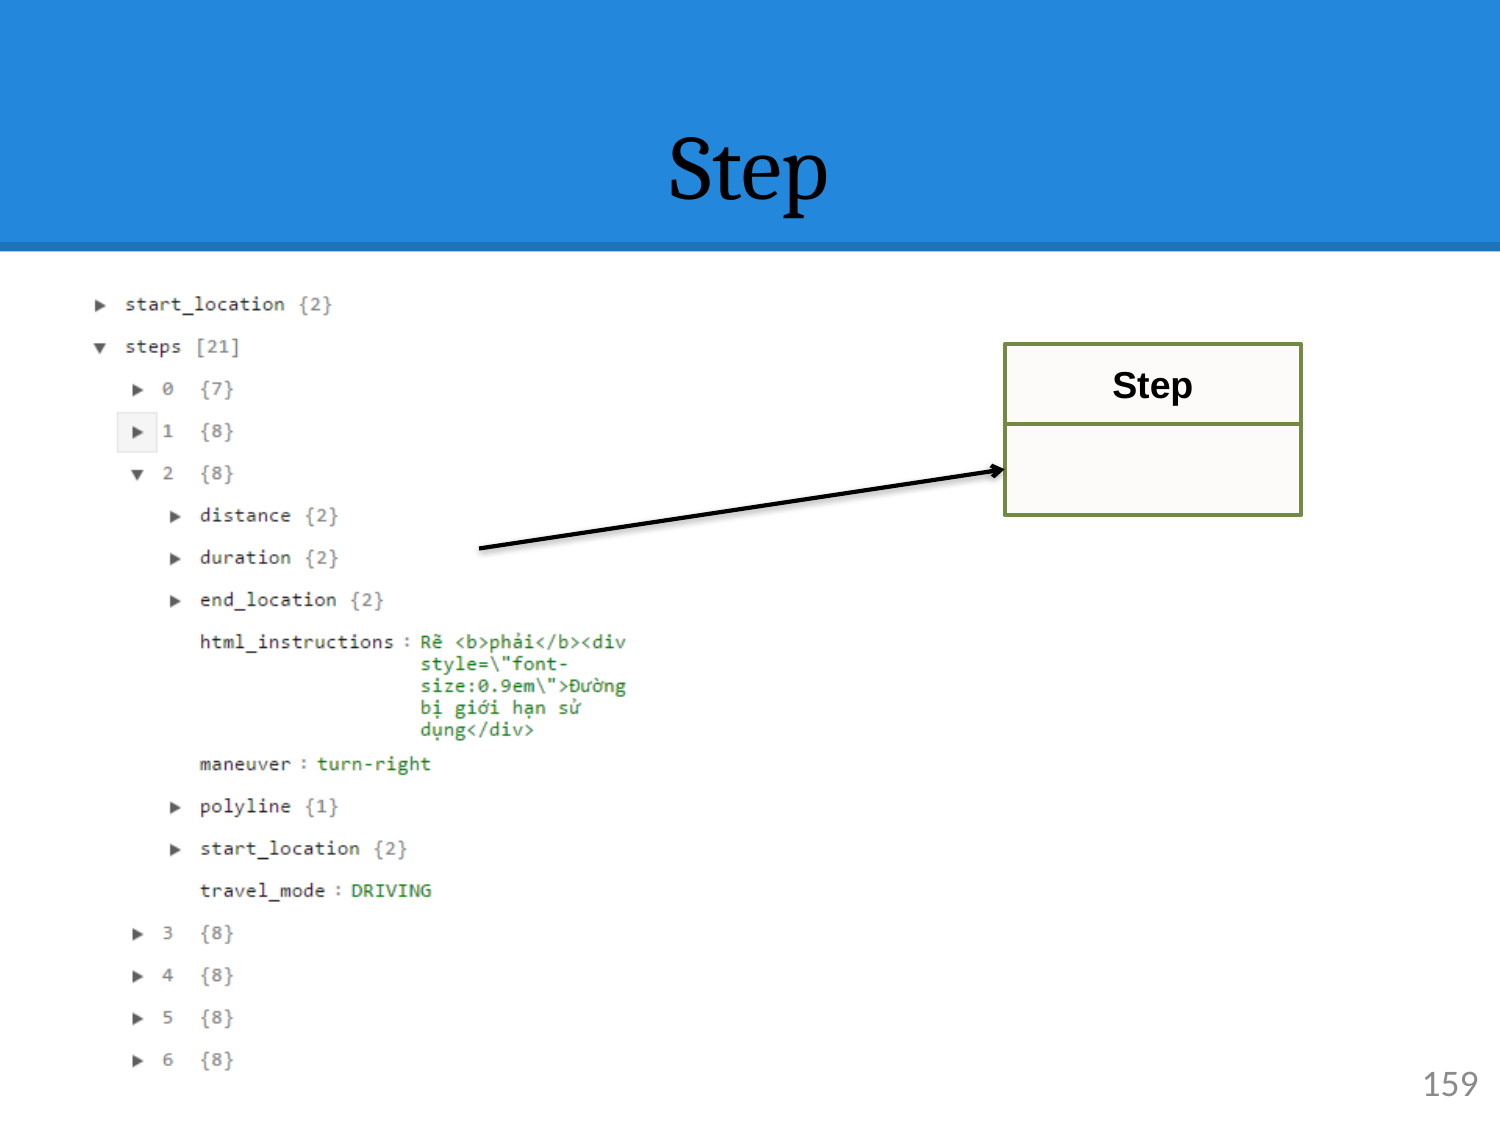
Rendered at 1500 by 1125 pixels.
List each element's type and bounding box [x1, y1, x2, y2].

picture [74, 280, 645, 1077]
title [75, 45, 1425, 233]
slide_number [1403, 1038, 1494, 1125]
text_box [478, 344, 1302, 549]
